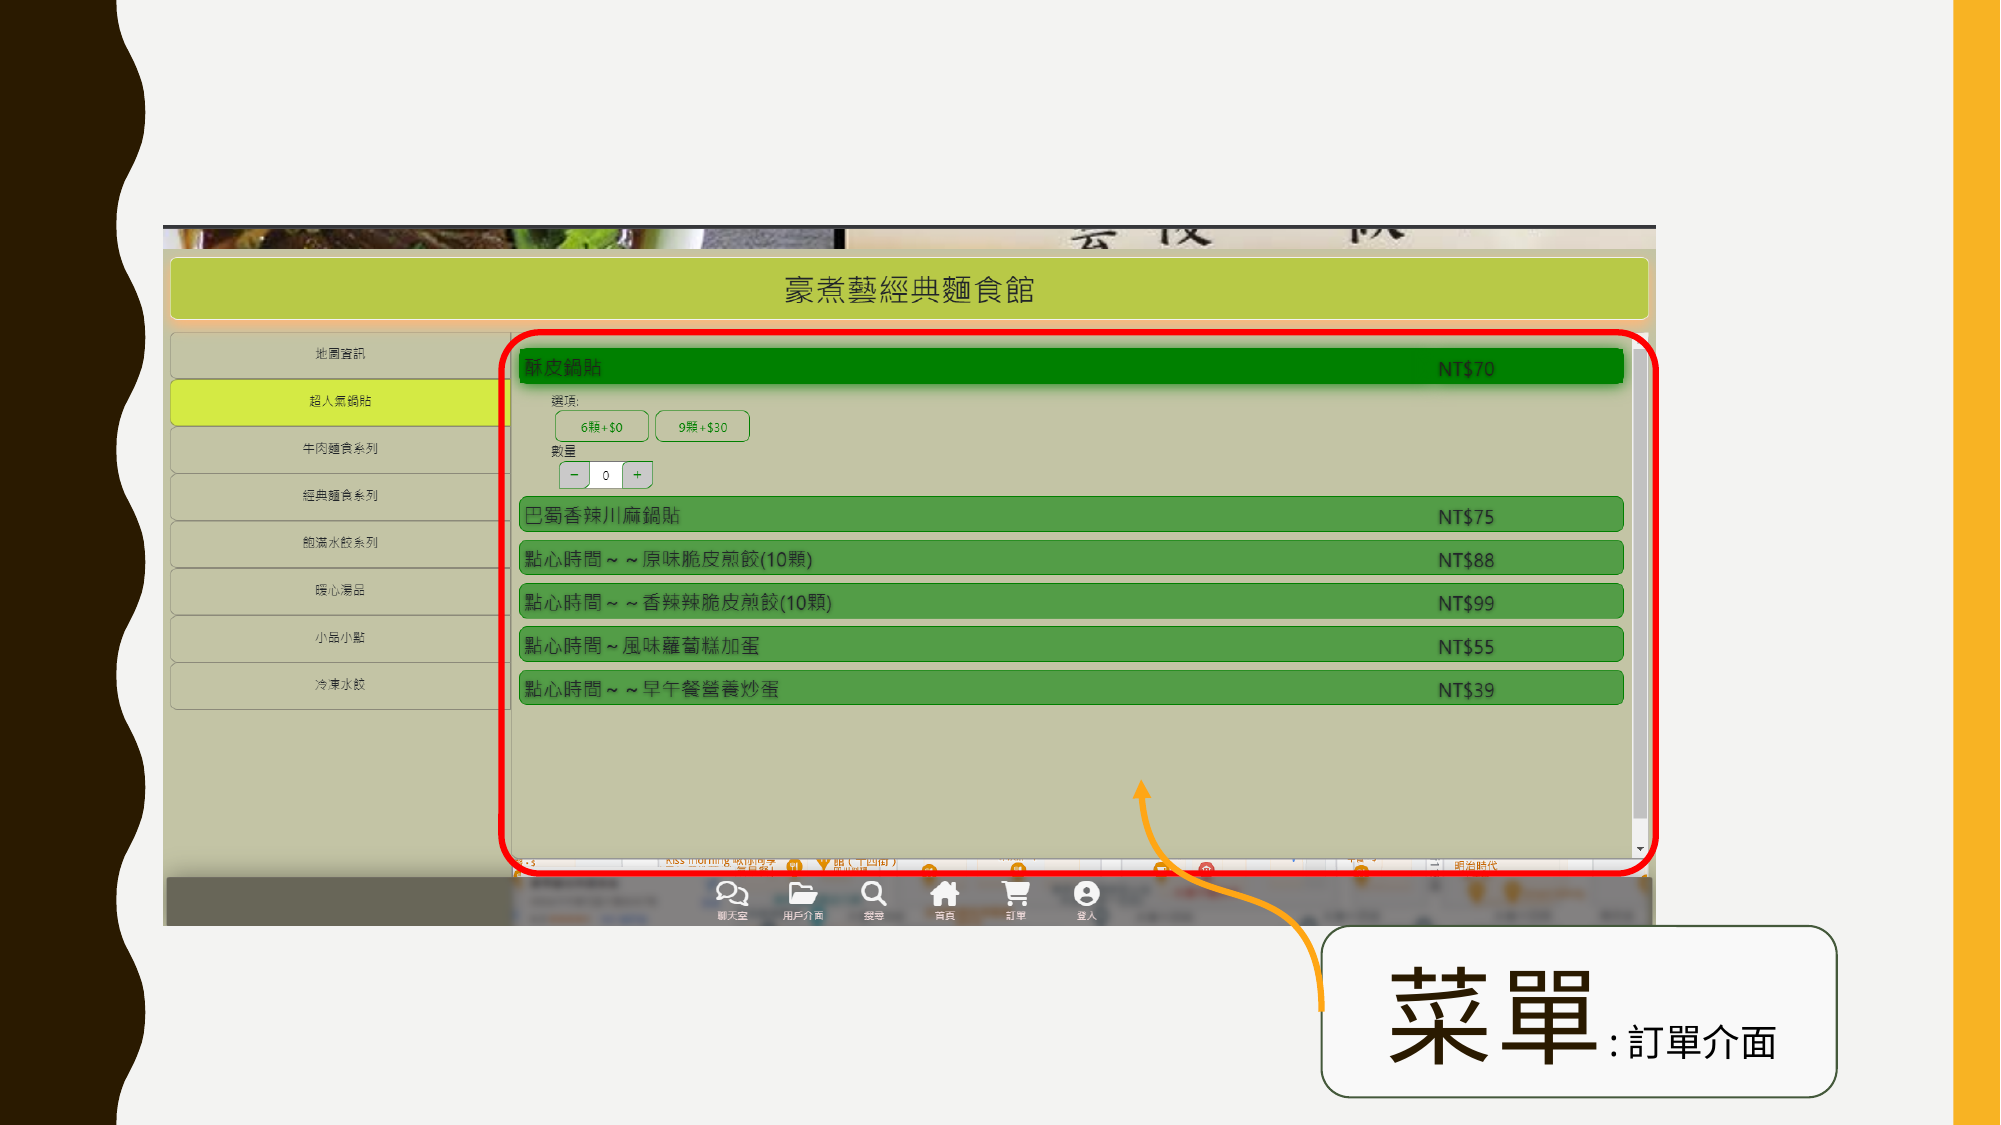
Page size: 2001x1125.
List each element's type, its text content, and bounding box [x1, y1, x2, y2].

picture [163, 225, 1656, 927]
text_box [1115, 805, 1348, 986]
text_box :訂單介面 [1779, 1011, 2000, 1072]
text_box [1320, 924, 1838, 1099]
text_box 菜單 [1371, 957, 1779, 1095]
